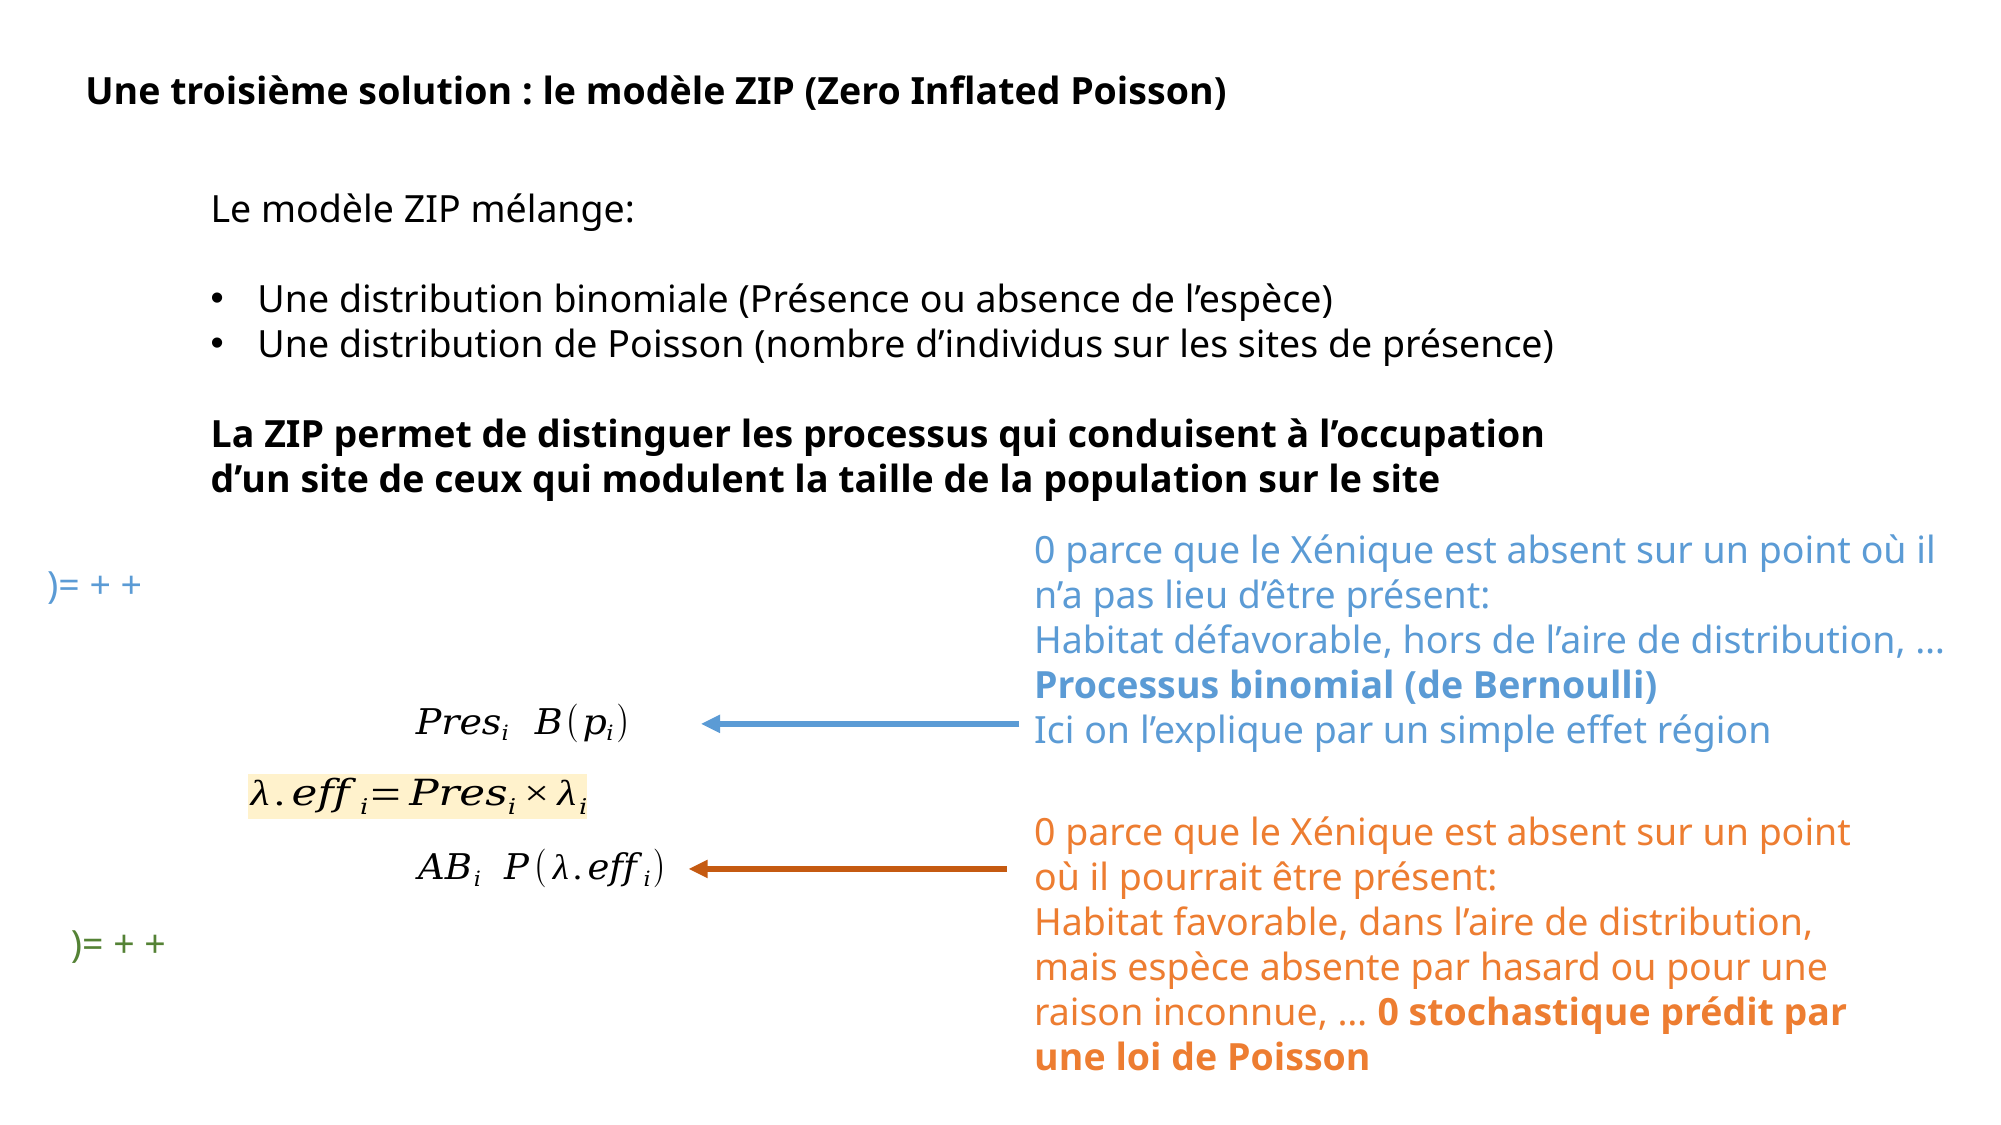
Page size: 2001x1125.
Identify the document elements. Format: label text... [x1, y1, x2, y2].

text_box Une troisième solution : le modèle ZIP (Zero Inflated Poisson) [70, 59, 1496, 120]
text_box 0 parce que le Xénique est absent sur un point où il n’a pas lieu d’être présent: Habitat défavorable, hors de l’aire de distribution, … Processus binomial (de Bernoulli) Ici on l’explique par un simple effet région [1019, 518, 1970, 759]
text_box 0 parce que le Xénique est absent sur un point où il pourrait être présent: Habitat favorable, dans l’aire de distribution, mais espèce absente par hasard ou pour une raison inconnue, … 0 stochastique prédit par une loi de Poisson [1019, 800, 1912, 1086]
text_box Le modèle ZIP mélange: Une distribution binomiale (Présence ou absence de l’espèce) Une distribution de Poisson (nombre d’individus sur les sites de présence) La ZIP permet de distinguer les processus qui conduisent à l’occupation d’un site de ceux qui modulent la taille de la population sur le site [195, 177, 1617, 508]
